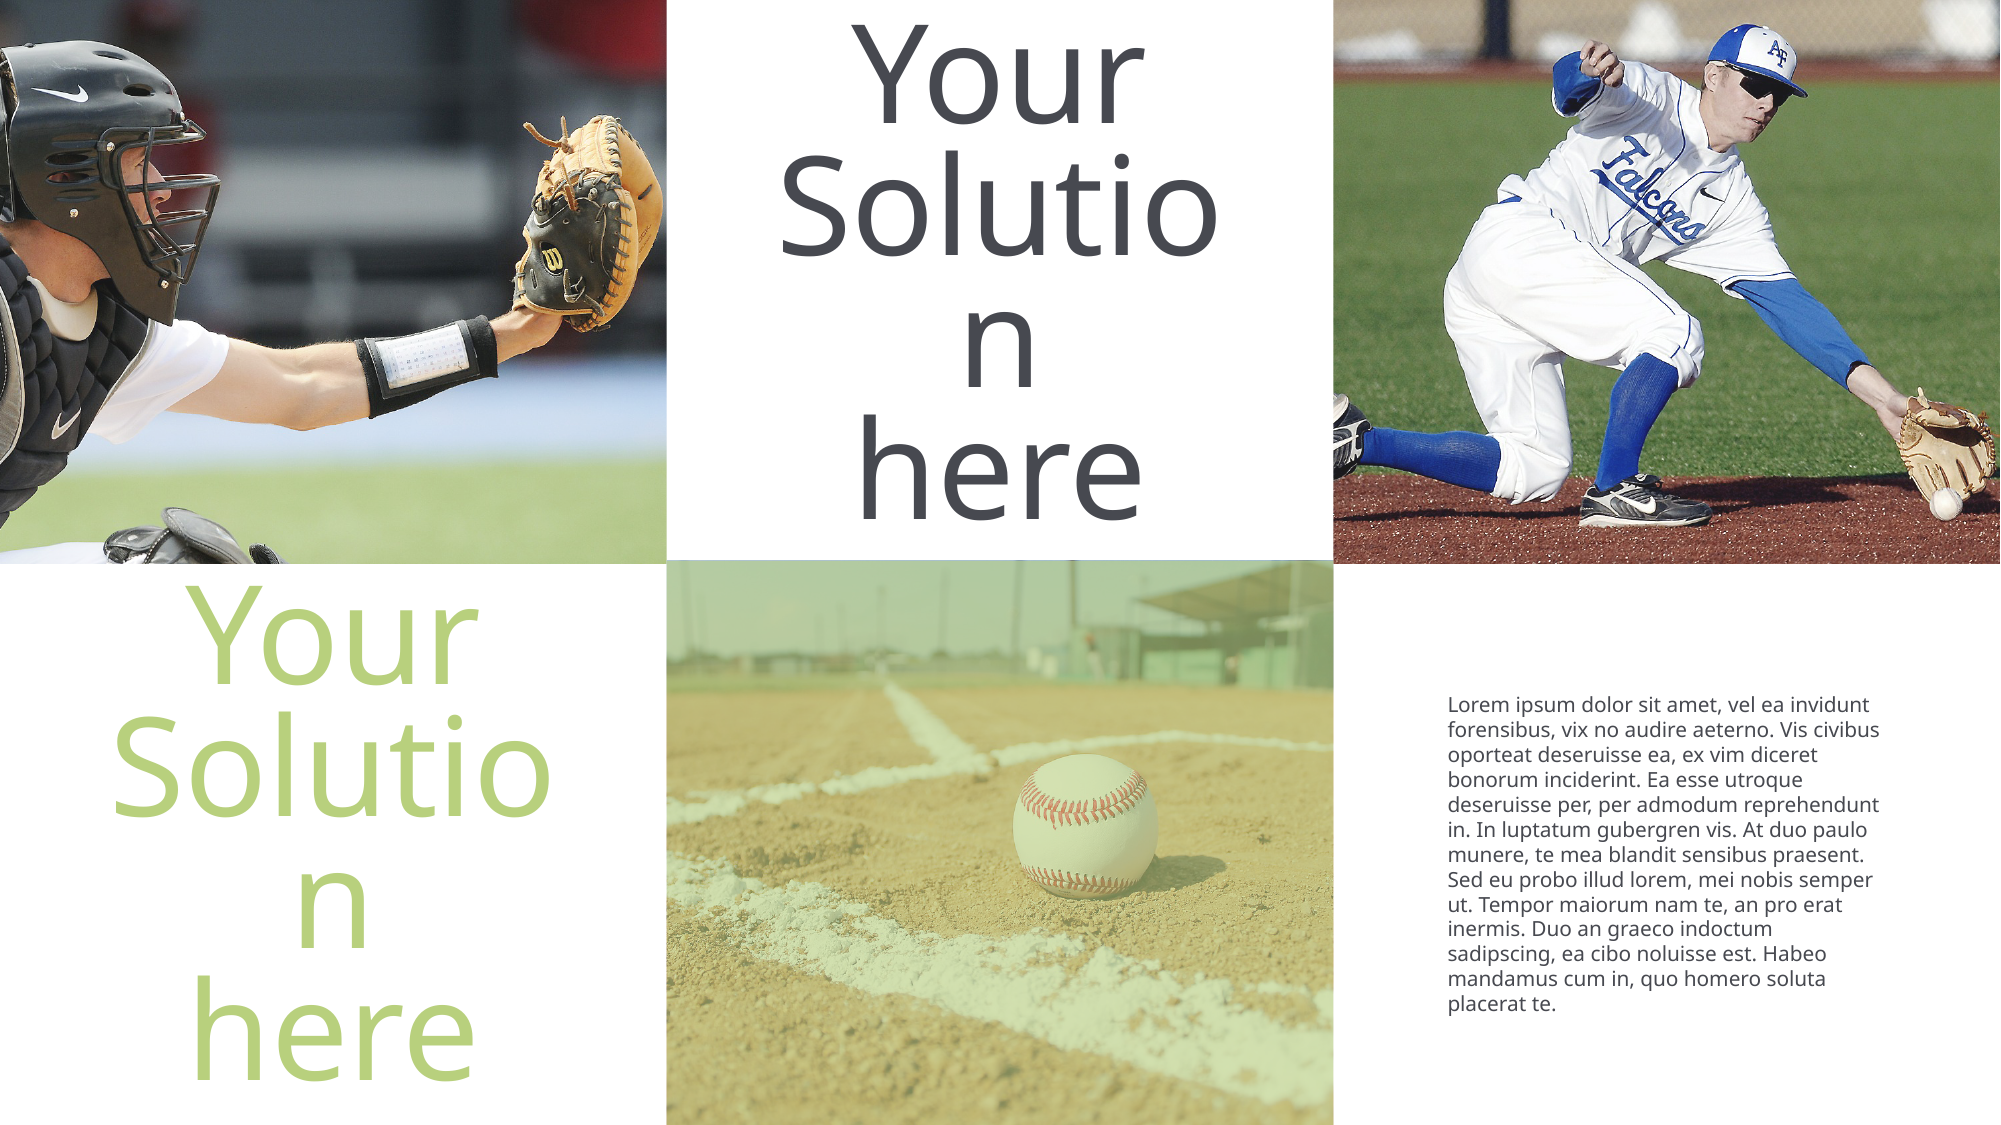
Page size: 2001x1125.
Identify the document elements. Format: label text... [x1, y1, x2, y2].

picture [0, 0, 2000, 1125]
text_box Lorem ipsum dolor sit amet, vel ea invidunt forensibus, vix no audire aeterno. Vis civibus oporteat deseruisse ea, ex vim diceret bonorum inciderint. Ea esse utroque deseruisse per, per admodum reprehendunt in. In luptatum gubergren vis. At duo paulo munere, te mea blandit sensibus praesent. Sed eu probo illud lorem, mei nobis semper ut. Tempor maiorum nam te, an pro erat inermis. Duo an graeco indoctum sadipscing, ea cibo noluisse est. Habeo mandamus cum in, quo homero soluta placerat te. [1432, 683, 1901, 1024]
text_box Your Solution here [71, 604, 595, 1082]
text_box Your Solution here [738, 43, 1262, 521]
